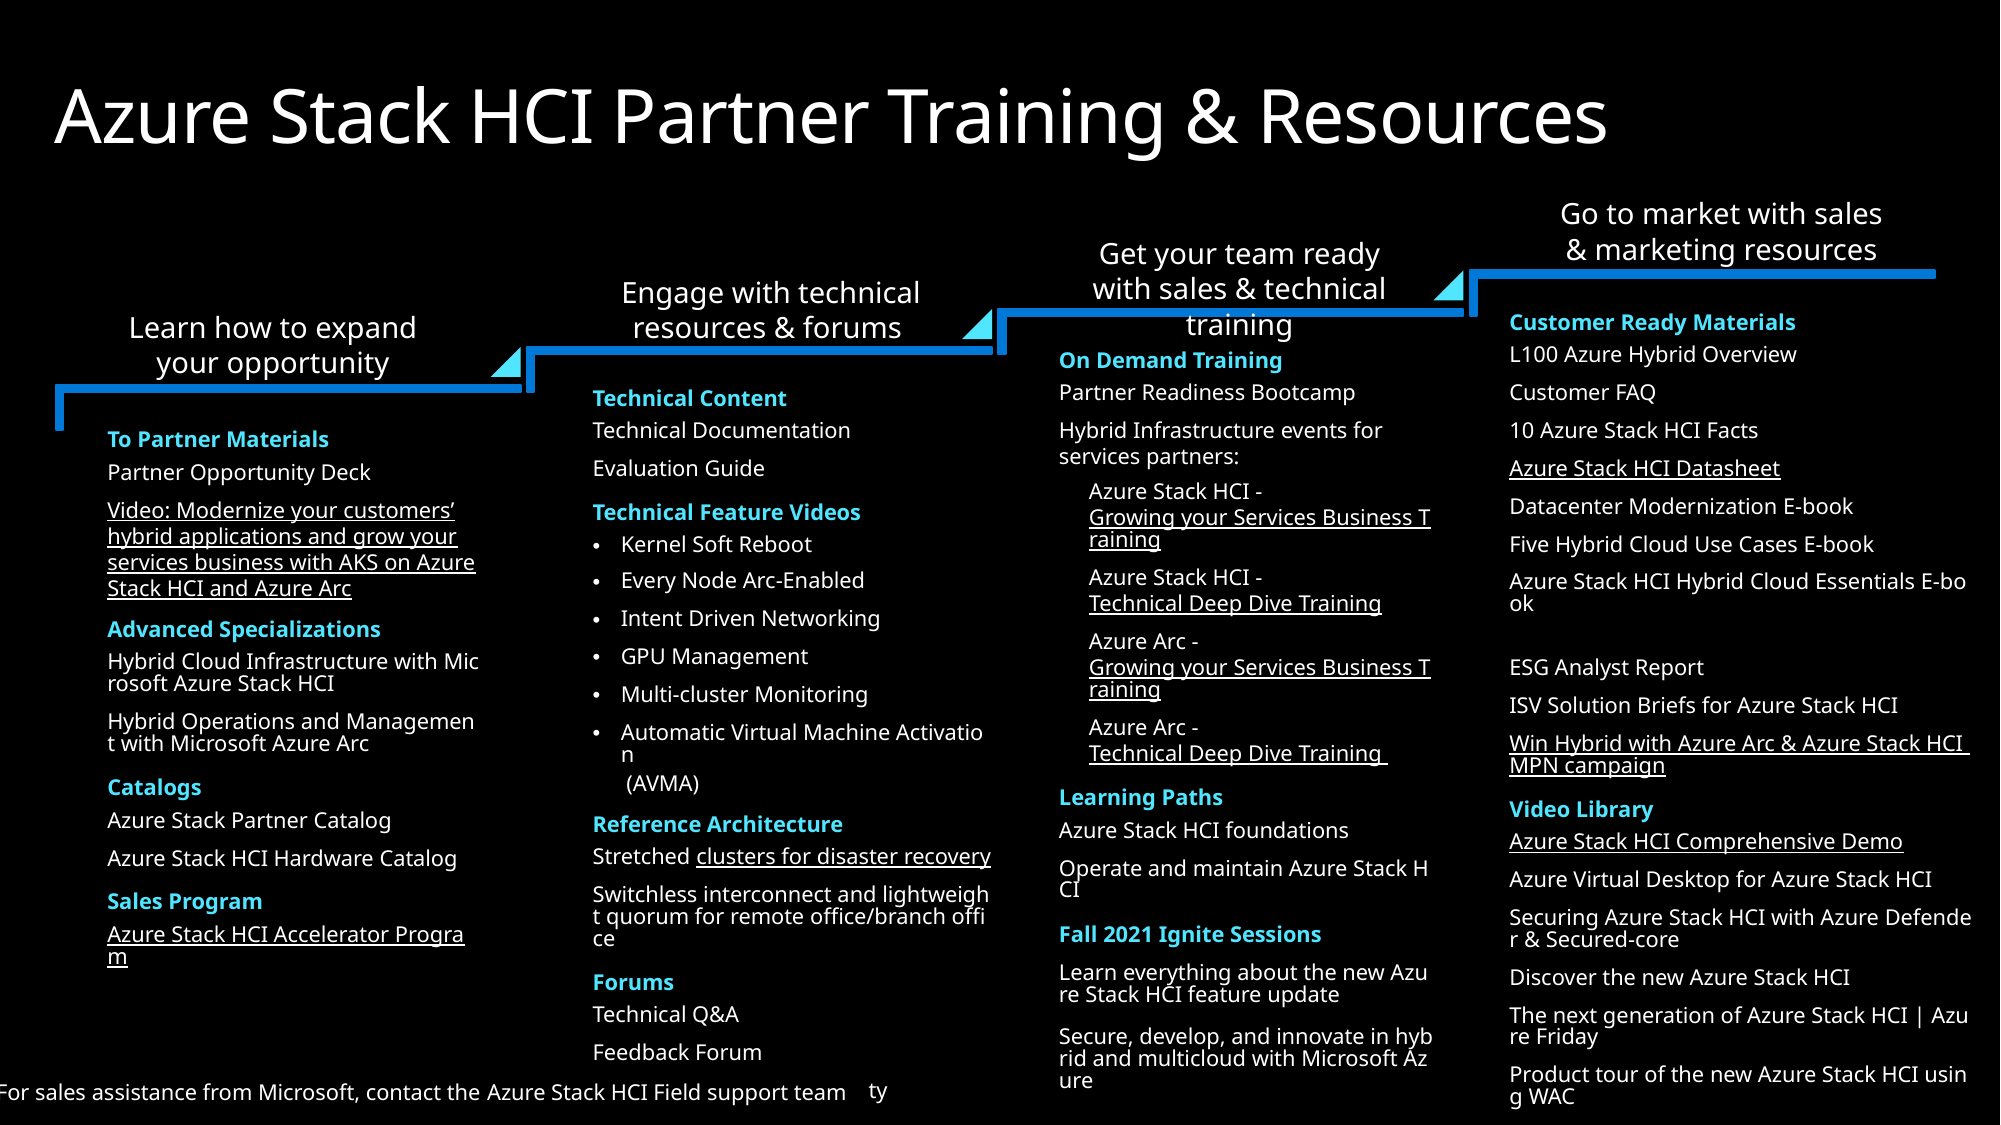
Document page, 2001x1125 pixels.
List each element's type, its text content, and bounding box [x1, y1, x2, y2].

text_box [961, 308, 994, 341]
text_box For sales assistance from Microsoft, contact the Azure Stack HCI Field support team [0, 1072, 868, 1114]
title Azure Stack HCI Partner Training & Resources [54, 68, 1863, 160]
text_box [526, 346, 993, 393]
text_box To Partner Materials Partner Opportunity Deck Video: Modernize your customers’ hybrid applications and grow your services business with AKS on Azure Stack HCI and Azure Arc Advanced Specializations Hybrid Cloud Infrastructure with Microsoft Azure Stack HCI Hybrid Operations and Management with Microsoft Azure Arc Catalogs Azure Stack Partner Catalog Azure Stack HCI Hardware Catalog Sales Program Azure Stack HCI Accelerator Program [92, 418, 498, 947]
text_box Learn how to expand your opportunity [85, 301, 461, 387]
text_box Engage with technical resources & forums [583, 267, 959, 352]
text_box Get your team ready with sales & technical training [1052, 228, 1427, 339]
text_box On Demand Training Partner Readiness Bootcamp Hybrid Infrastructure events for services partners: Azure Stack HCI - Growing your Services Business Training Azure Stack HCI - Technical Deep Dive Training Azure Arc - Growing your Services Business Training Azure Arc - Technical Deep Dive Training Learning Paths Azure Stack HCI foundations Operate and maintain Azure Stack HCI Fall 2021 Ignite Sessions Learn everything about the new Azure Stack HCI feature update Secure, develop, and innovate in hybrid and multicloud with Microsoft Azure [1043, 339, 1449, 1005]
text_box [489, 345, 522, 378]
text_box Technical Content Technical Documentation Evaluation Guide Technical Feature Videos Kernel Soft Reboot Every Node Arc-Enabled Intent Driven Networking GPU Management Multi-cluster Monitoring Automatic Virtual Machine Activation (AVMA) Reference Architecture Stretched clusters for disaster recovery Switchless interconnect and lightweight quorum for remote office/branch office Forums Technical Q&A Feedback Forum Azure Stack Tech Community [577, 376, 1007, 1049]
text_box [997, 308, 1052, 355]
text_box [1427, 308, 1464, 317]
text_box [1432, 269, 1465, 302]
text_box [55, 384, 522, 431]
text_box [1469, 269, 1936, 317]
text_box Customer Ready Materials L100 Azure Hybrid Overview Customer FAQ 10 Azure Stack HCI Facts Azure Stack HCI Datasheet Datacenter Modernization E-book Five Hybrid Cloud Use Cases E-book Azure Stack HCI Hybrid Cloud Essentials E-book ESG Analyst Report ISV Solution Briefs for Azure Stack HCI Win Hybrid with Azure Arc & Azure Stack HCI MPN campaign Video Library Azure Stack HCI Comprehensive Demo Azure Virtual Desktop for Azure Stack HCI Securing Azure Stack HCI with Azure Defender & Secured-core Discover the new Azure Stack HCI The next generation of Azure Stack HCI | Azure Friday Product tour of the new Azure Stack HCI using WAC Getting Started with AKS on HCI Disaster Recovery with Stretch Clustering [1494, 301, 1992, 1087]
text_box Go to market with sales & marketing resources [1534, 188, 1909, 274]
